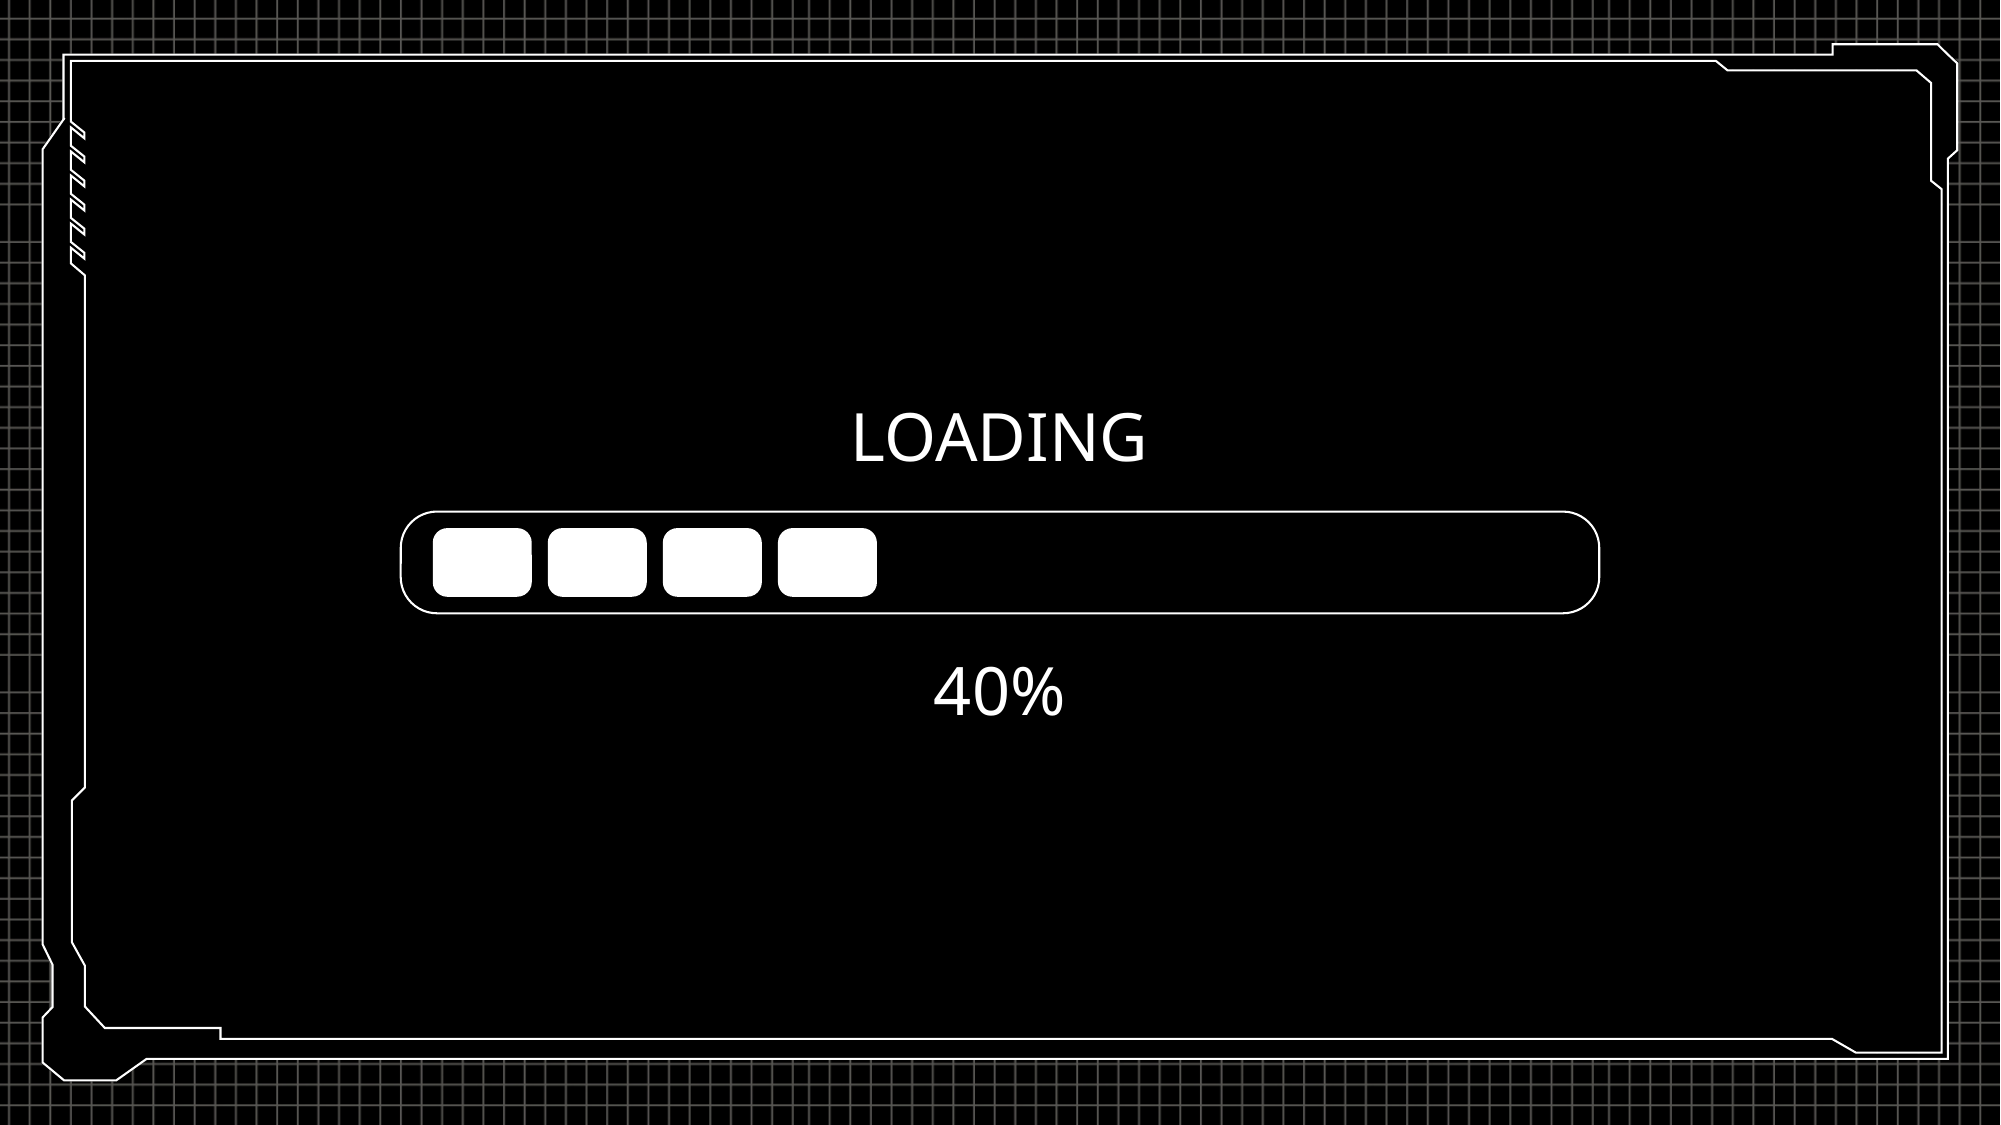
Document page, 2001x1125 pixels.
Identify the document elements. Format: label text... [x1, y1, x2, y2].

picture [0, 0, 2000, 1125]
text_box [399, 510, 1601, 615]
text_box 40% [919, 641, 1081, 737]
text_box LOADING [836, 387, 1164, 482]
